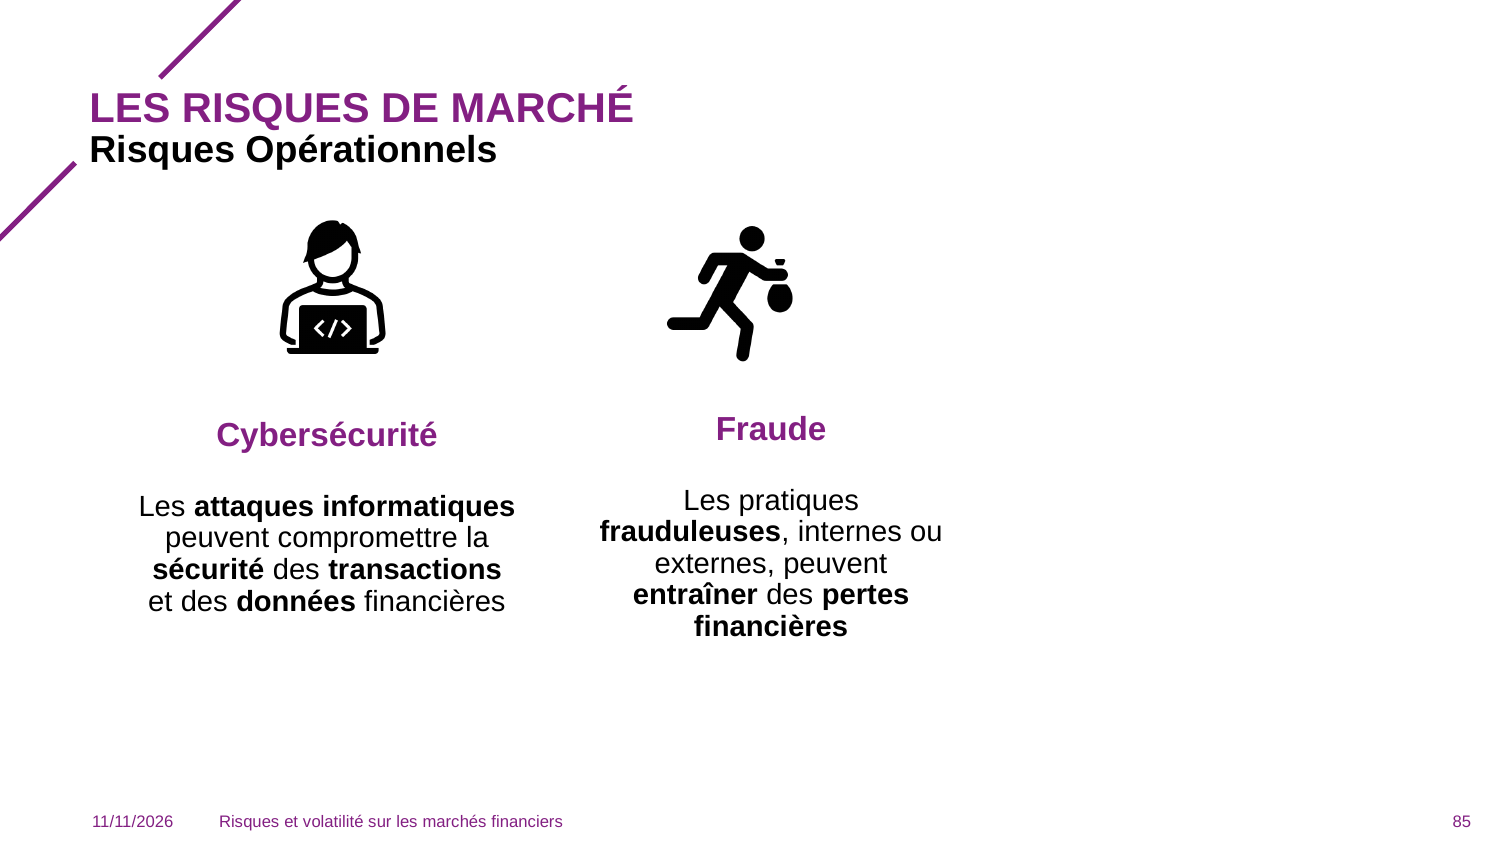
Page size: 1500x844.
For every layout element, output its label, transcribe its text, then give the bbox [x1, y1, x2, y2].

slide_number 85 [1387, 797, 1487, 844]
title Les risques de marché [74, 86, 1385, 132]
footer Risques et volatilité sur les marchés financiers [205, 797, 1385, 844]
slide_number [77, 797, 205, 844]
text_box Fraude Les pratiques frauduleuses, internes ou externes, peuvent entraîner des pertes financières [578, 356, 965, 698]
picture [257, 206, 408, 357]
list Cybersécurité Les attaques informatiques peuvent compromettre la sécurité des transactions et des données financières [121, 374, 533, 661]
picture [654, 218, 805, 369]
list Risques Opérationnels [74, 132, 1385, 220]
